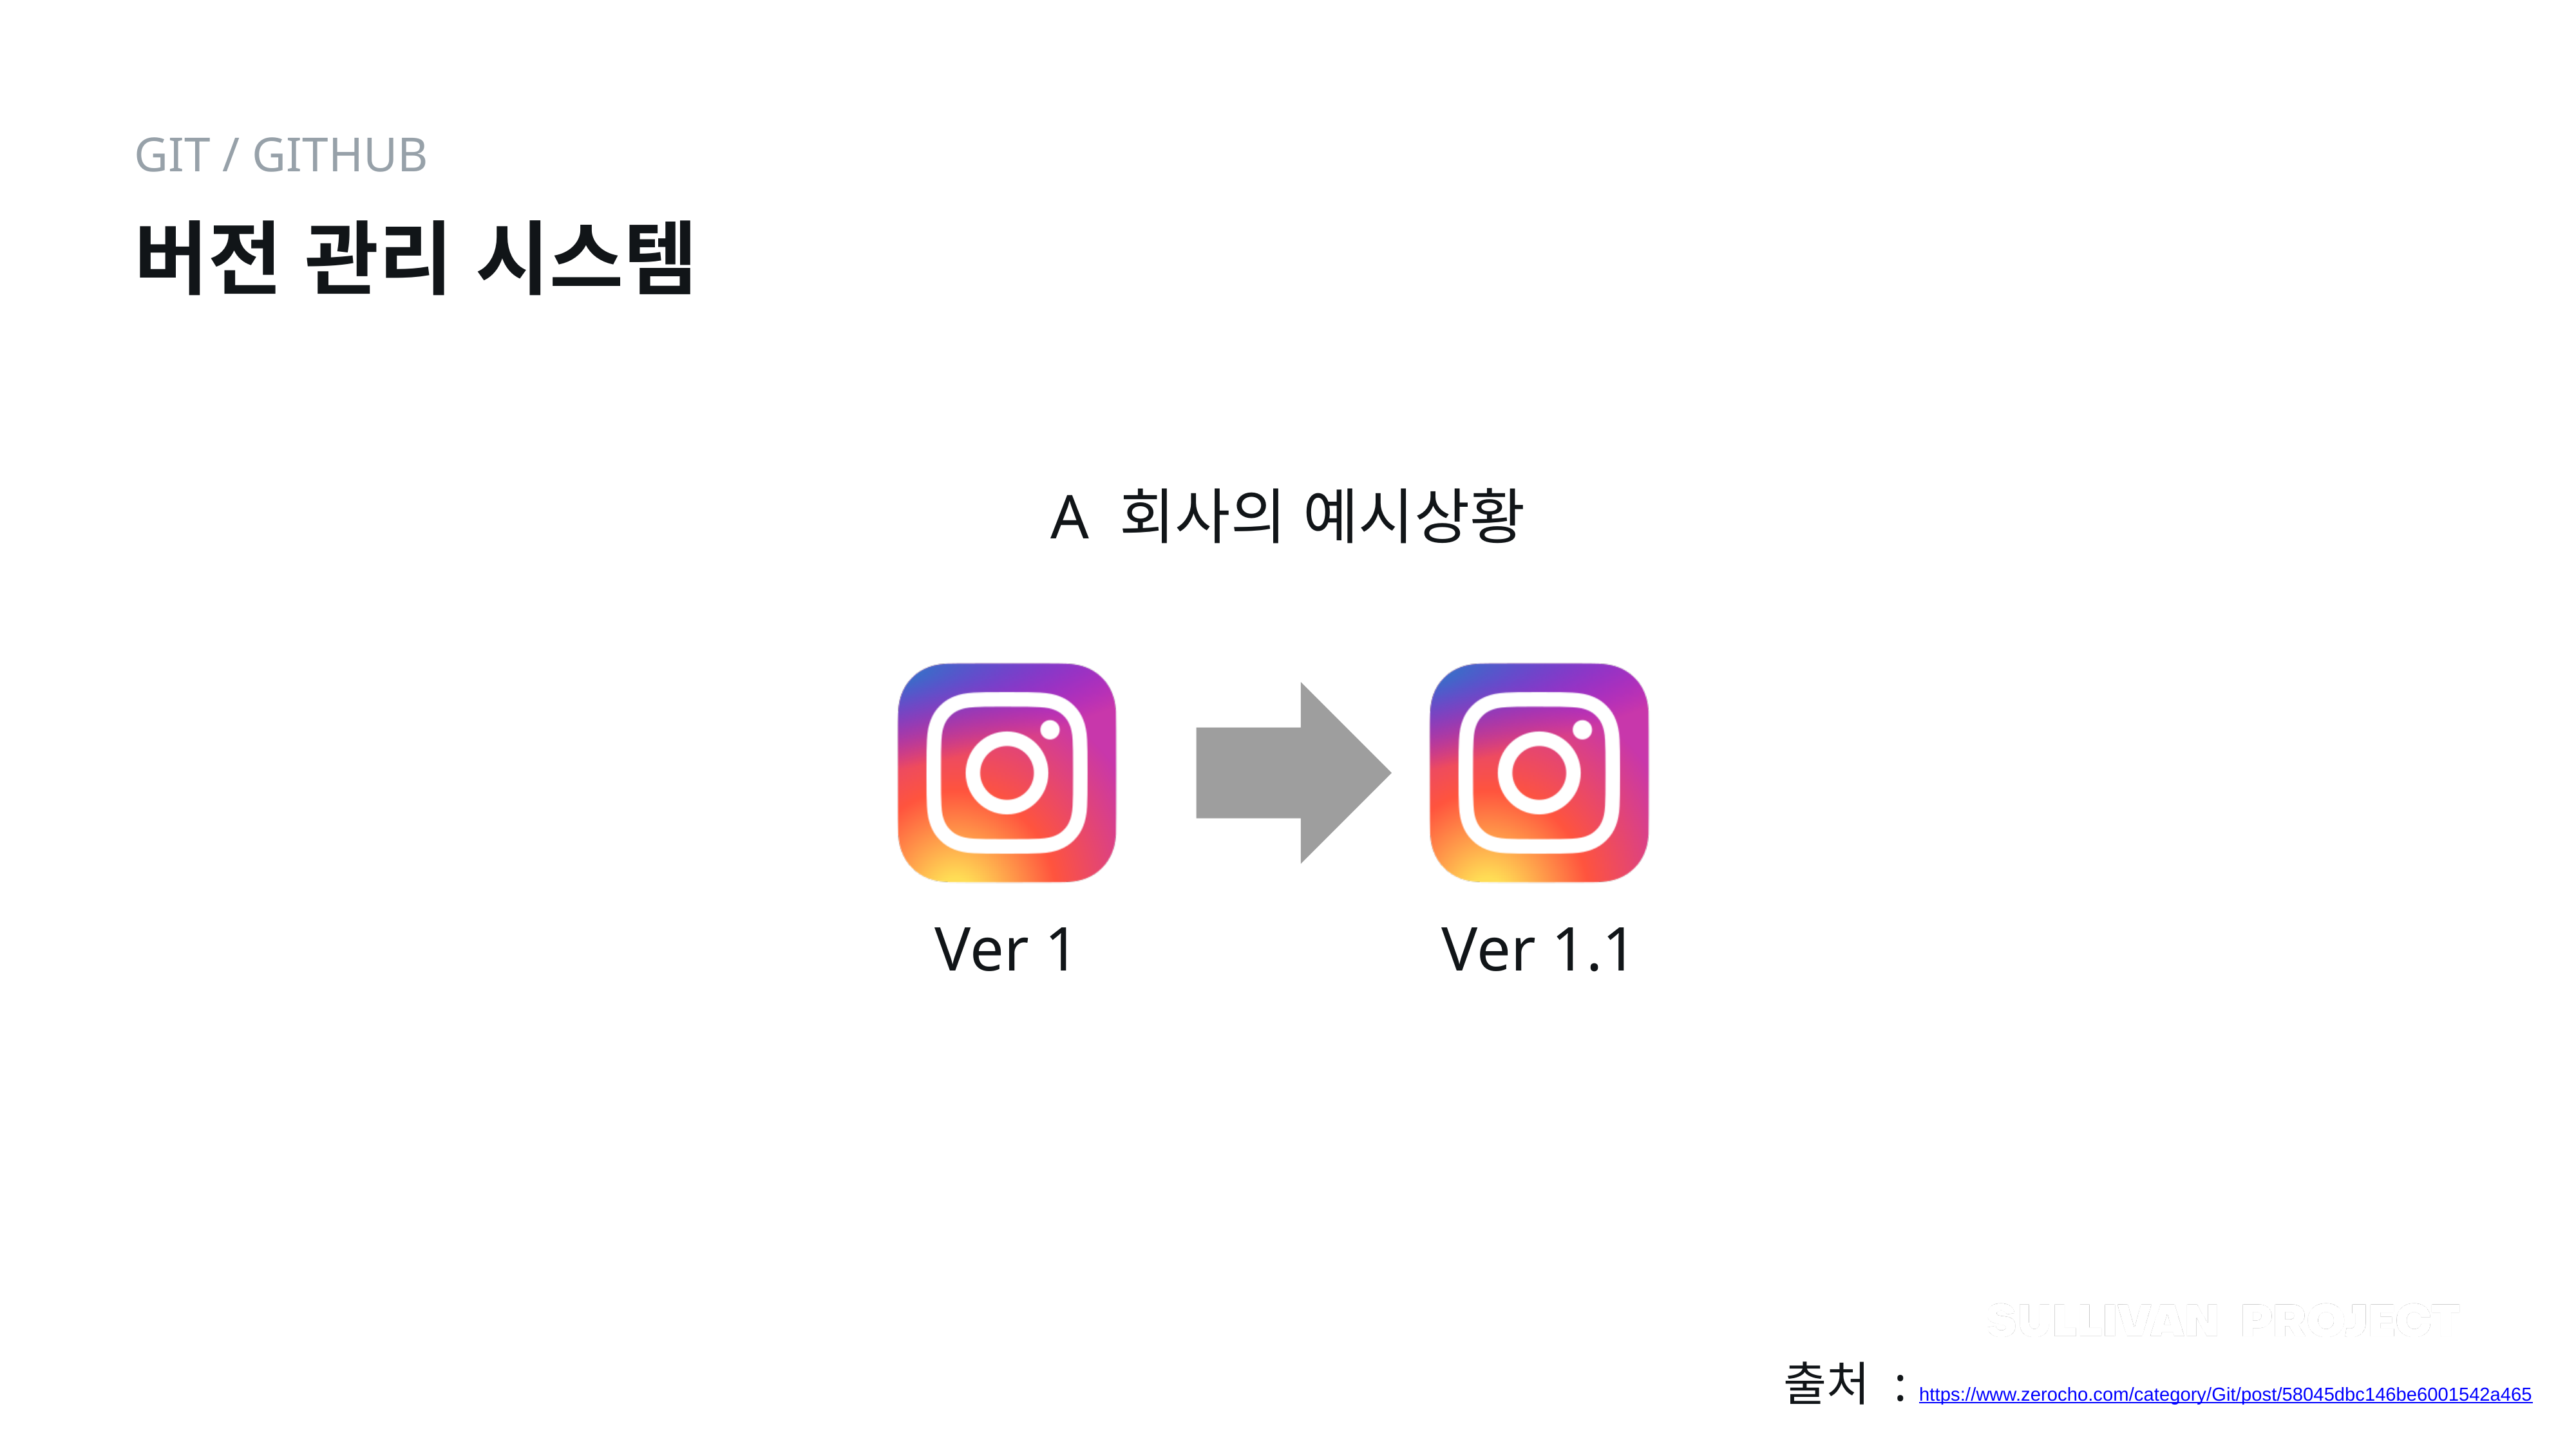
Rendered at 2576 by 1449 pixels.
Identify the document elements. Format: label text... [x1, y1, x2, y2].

text_box [1195, 681, 1394, 866]
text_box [896, 662, 1119, 990]
text_box GIT / GITHUB [128, 119, 694, 187]
text_box A 회사의 예시상황 [463, 451, 2113, 556]
text_box 버전 관리 시스템 [129, 202, 1242, 310]
picture [1987, 1297, 2465, 1338]
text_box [1417, 662, 1662, 990]
text_box 출처 : https://www.zerocho.com/category/Git/post/58045dbc146be6001542a465 [1777, 1337, 2552, 1416]
